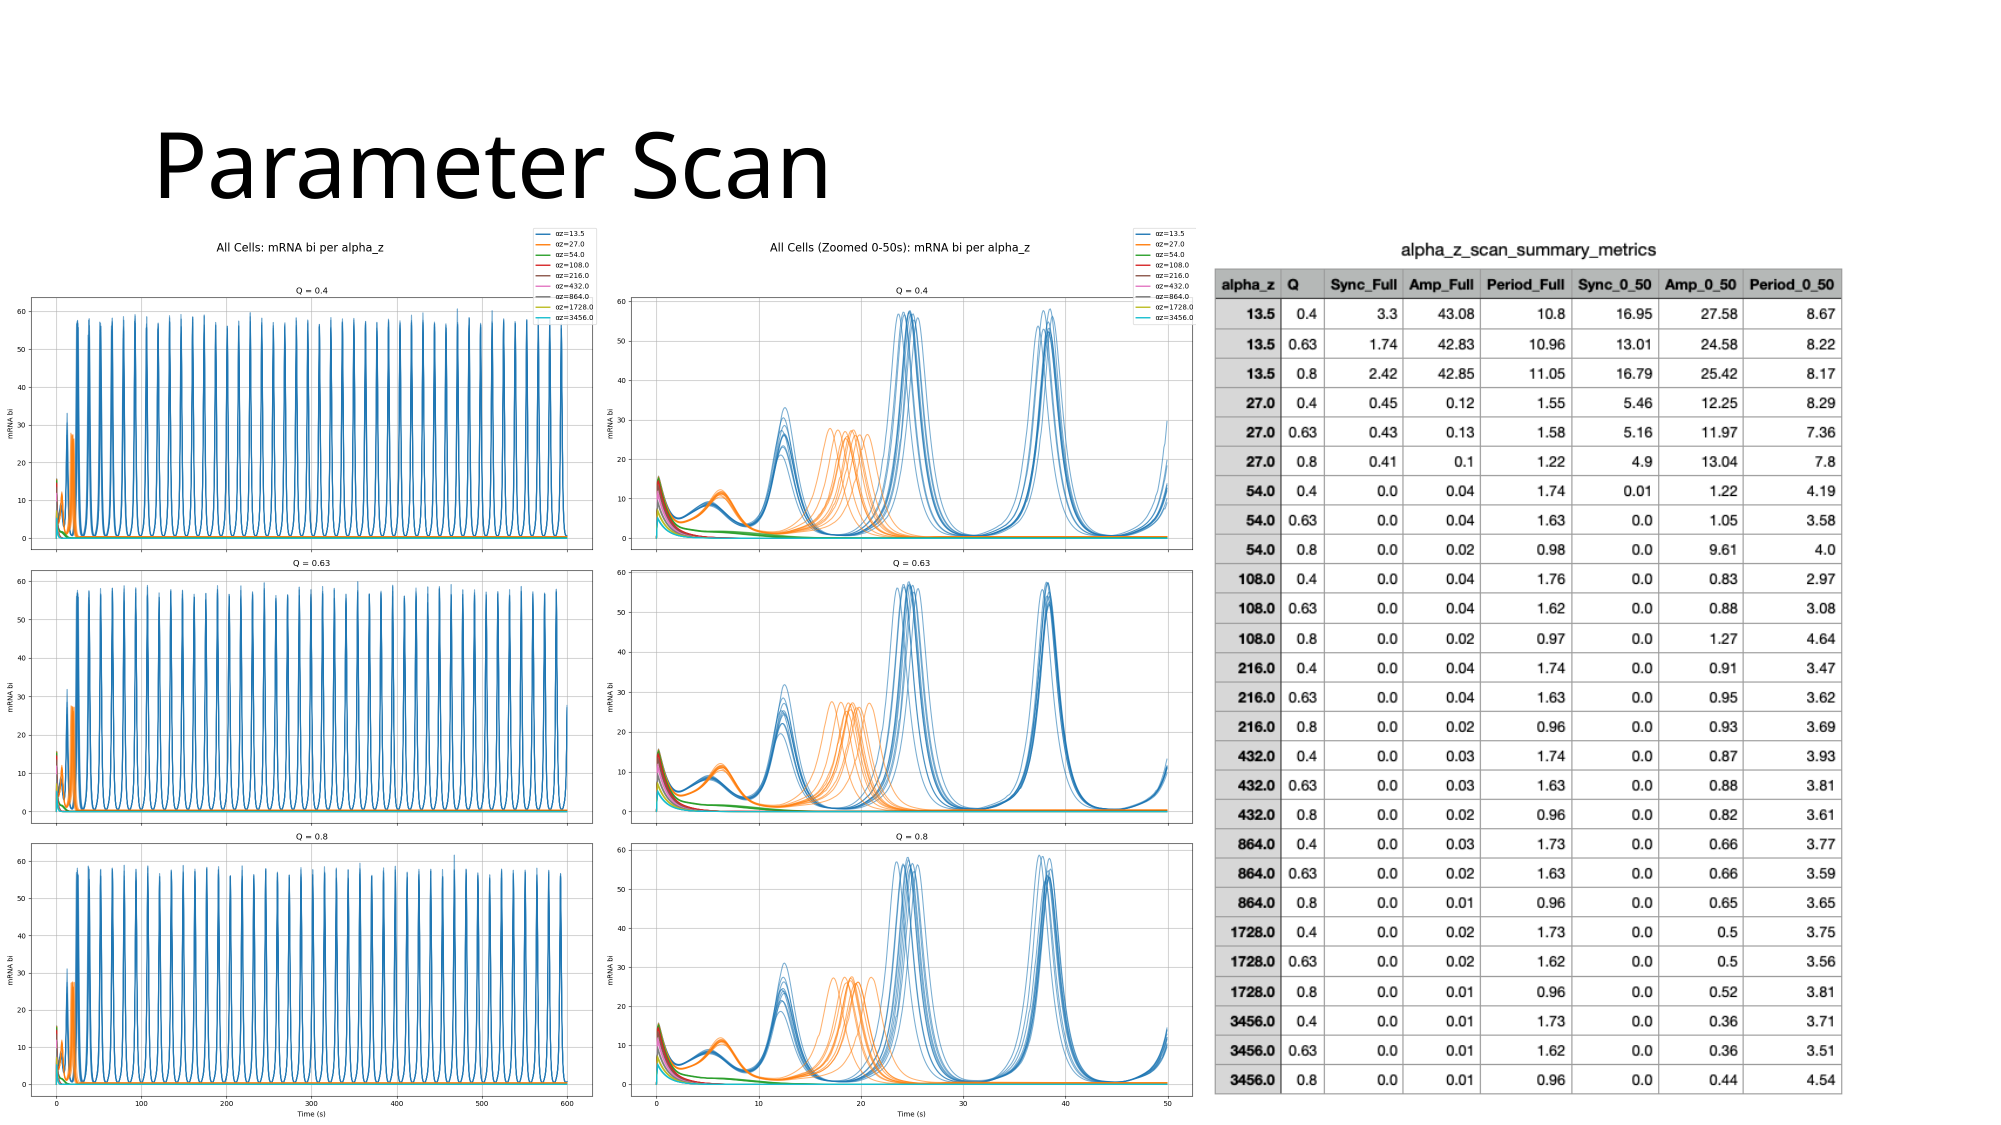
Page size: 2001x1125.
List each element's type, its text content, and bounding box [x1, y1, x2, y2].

picture [0, 224, 1867, 1125]
title Parameter Scan [137, 59, 1863, 224]
